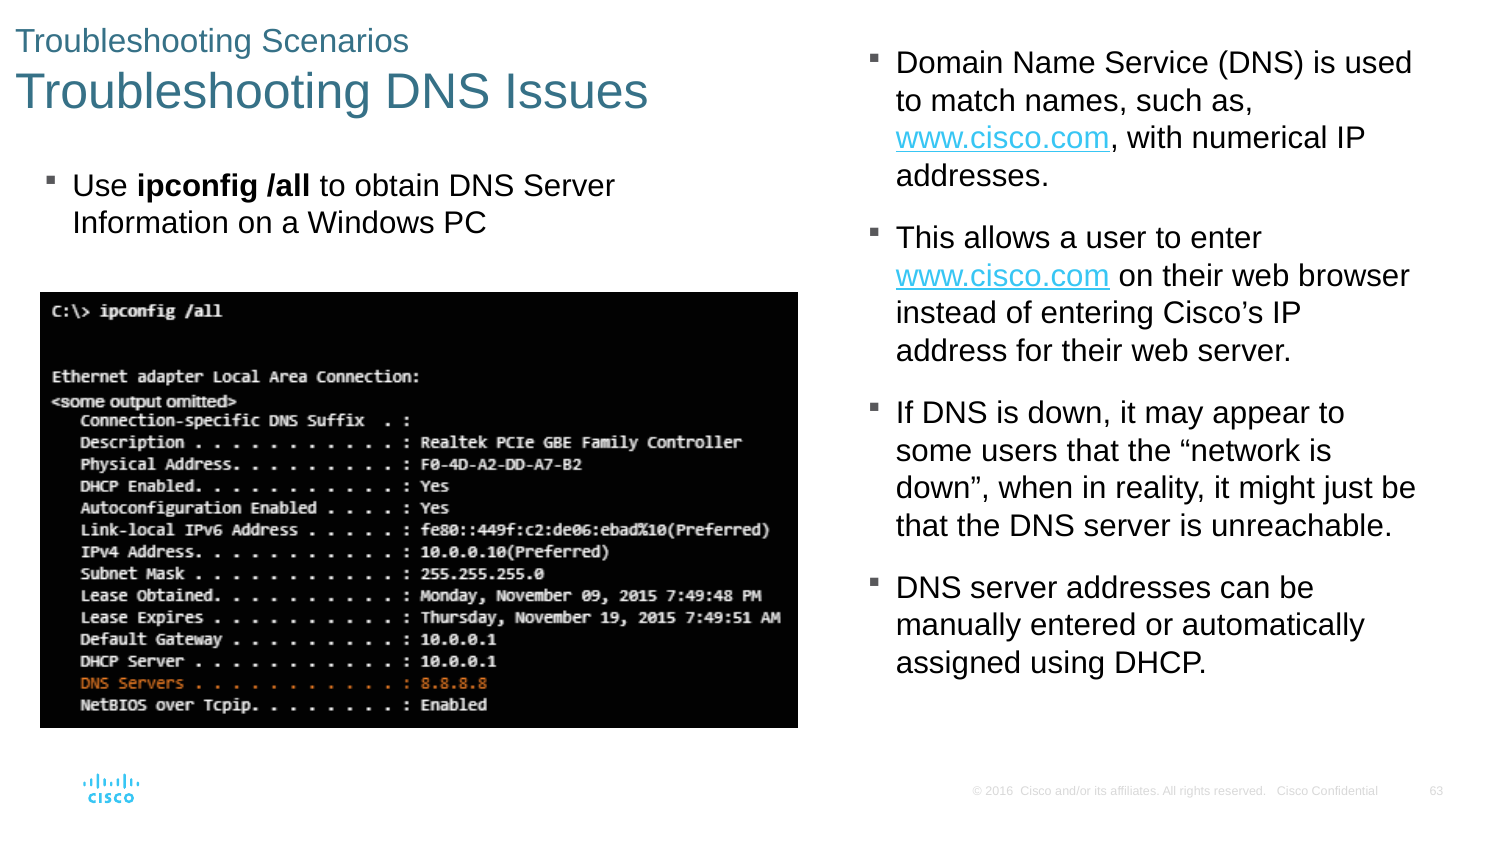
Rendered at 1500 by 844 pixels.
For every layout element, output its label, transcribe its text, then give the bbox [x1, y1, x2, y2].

text_box Use ipconfig /all to obtain DNS Server Information on a Windows PC [29, 157, 798, 252]
title Troubleshooting Scenarios Troubleshooting DNS Issues [0, 6, 864, 131]
picture [39, 291, 799, 729]
list Domain Name Service (DNS) is used to match names, such as, www.cisco.com, with numerical IP addresses. This allows a user to enter www.cisco.com on their web browser instead of entering Cisco’s IP address for their web server. If DNS is down, it may appear to some users that the “network is down”, when in reality, it might just be that the DNS server is unreachable. DNS server addresses can be manually entered or automatically assigned using DHCP. [852, 35, 1450, 749]
